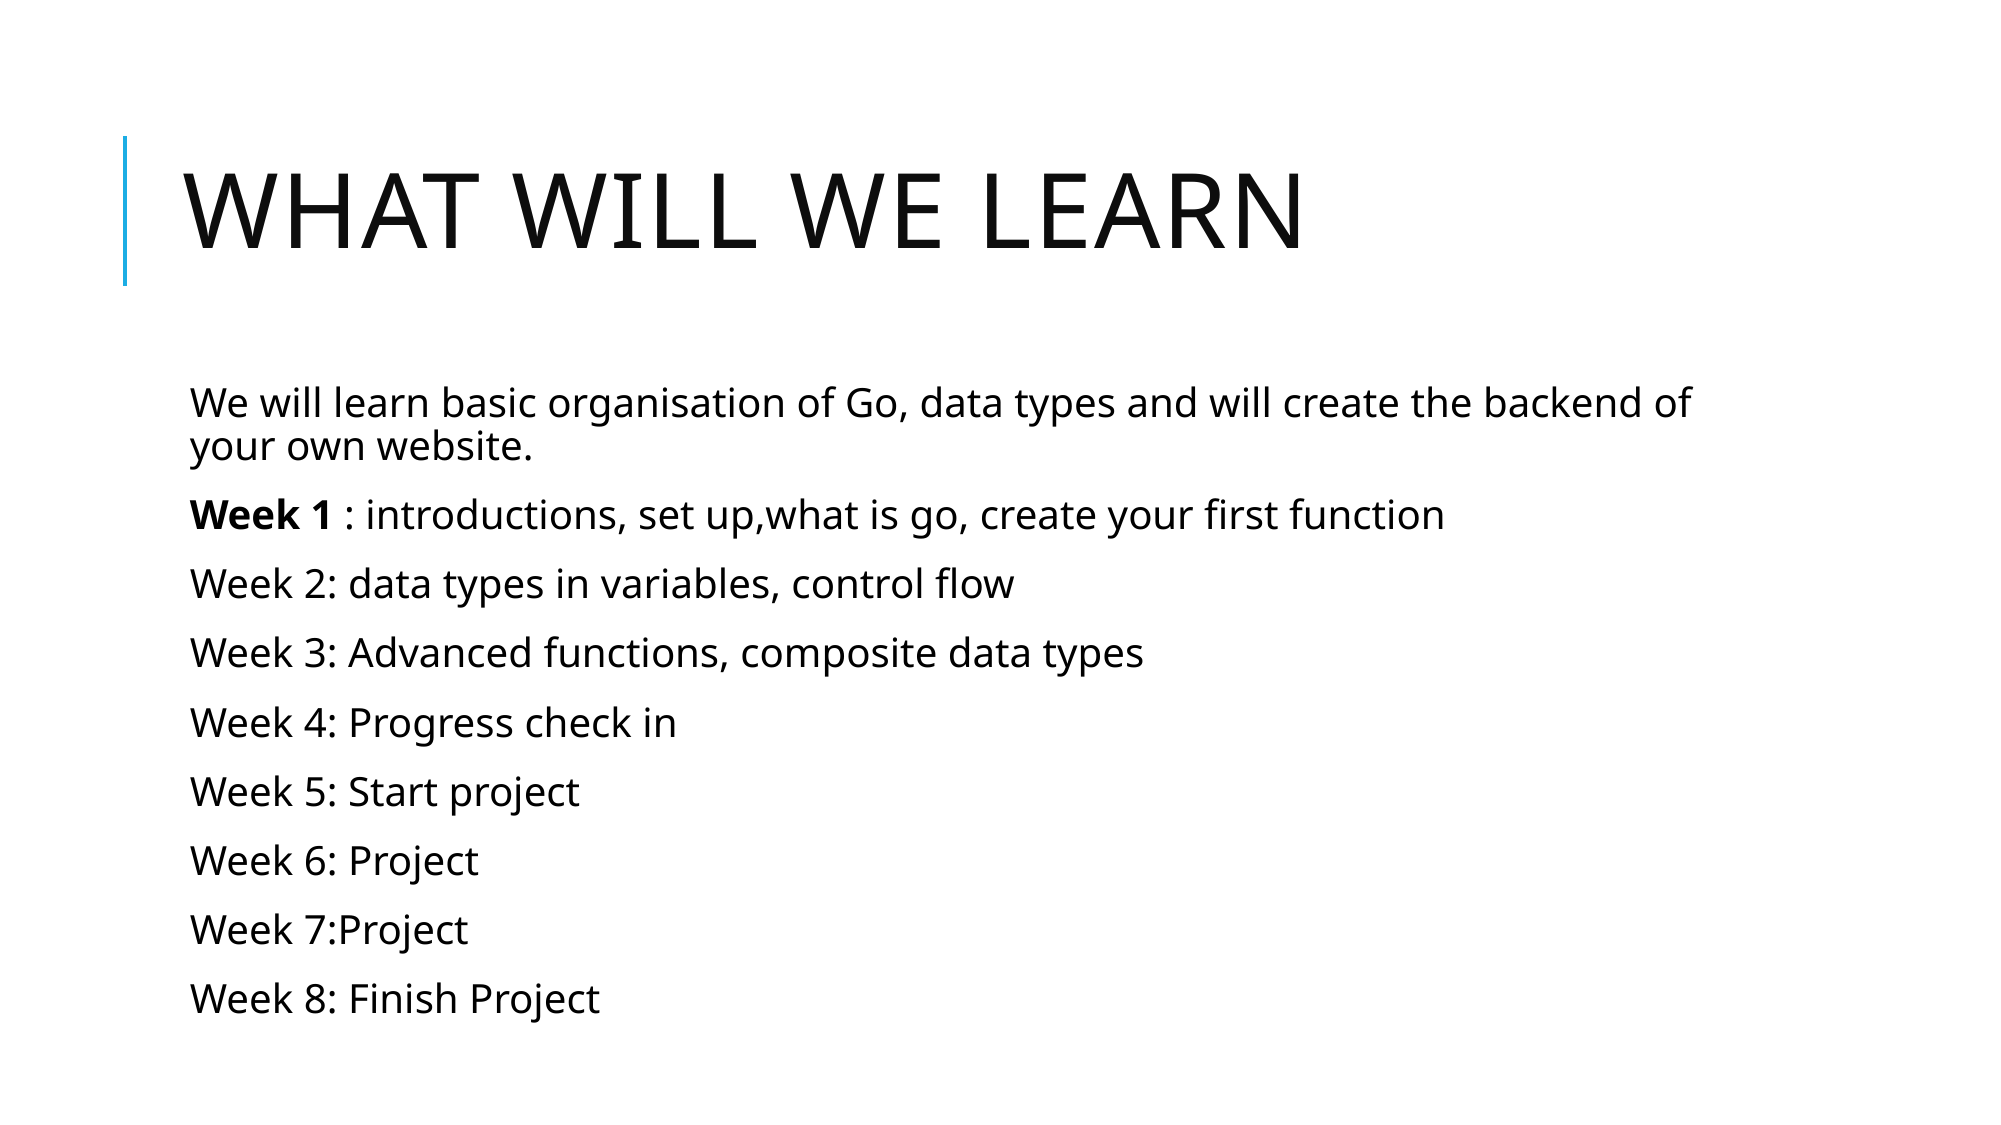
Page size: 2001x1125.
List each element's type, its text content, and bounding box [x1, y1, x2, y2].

title What will we learn [168, 96, 1763, 342]
list We will learn basic organisation of Go, data types and will create the backend of your own website. Week 1 : introductions, set up,what is go, create your first function Week 2: data types in variables, control flow Week 3: Advanced functions, composite data types Week 4: Progress check in Week 5: Start project Week 6: Project Week 7:Project Week 8: Finish Project [168, 375, 1763, 1035]
